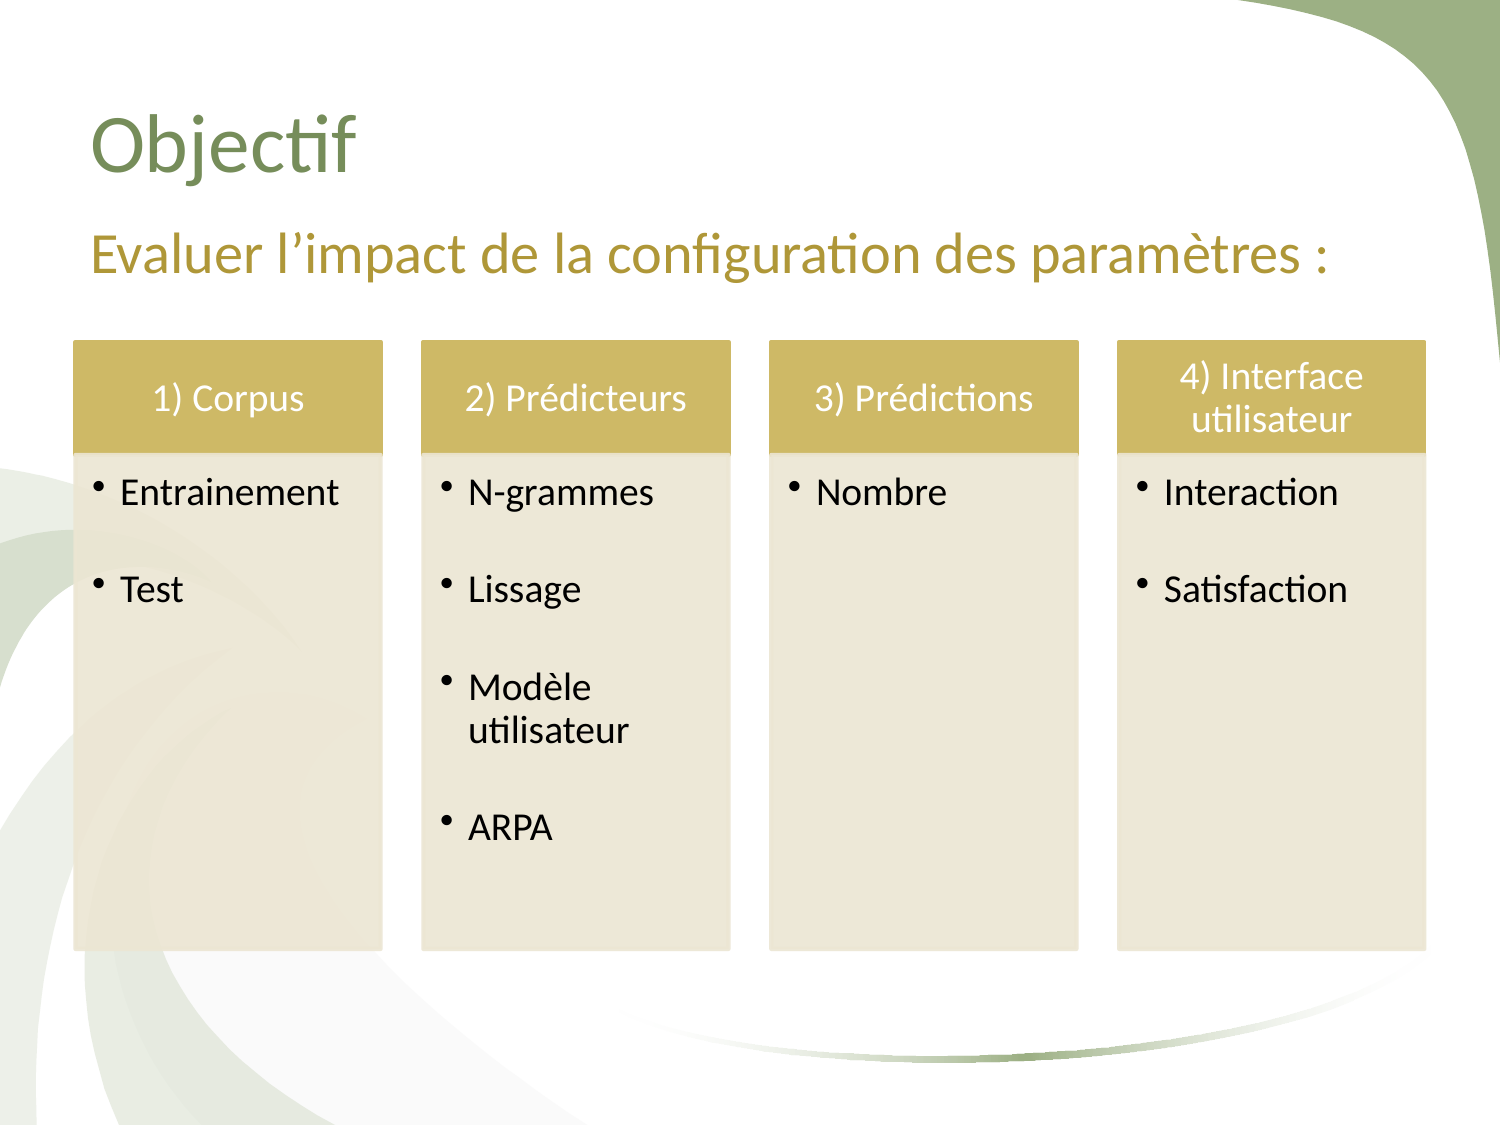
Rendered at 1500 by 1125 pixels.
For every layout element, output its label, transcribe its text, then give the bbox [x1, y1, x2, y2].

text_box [74, 174, 1426, 1117]
title Objectif [75, 45, 1425, 173]
